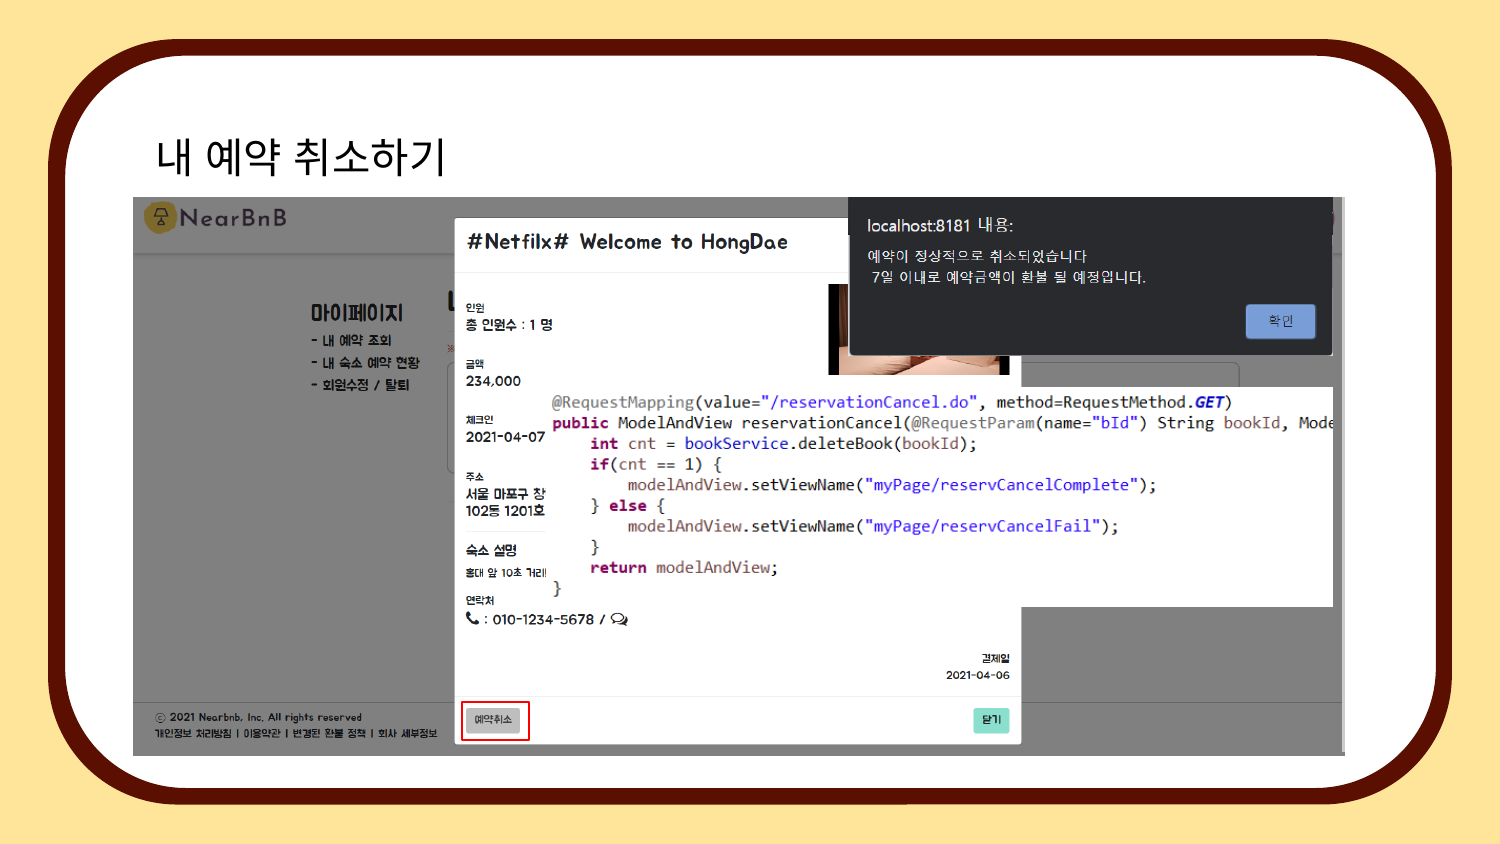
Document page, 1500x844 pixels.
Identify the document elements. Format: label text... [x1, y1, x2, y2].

text_box 내 예약 취소하기 [140, 117, 1391, 198]
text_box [133, 197, 1345, 756]
